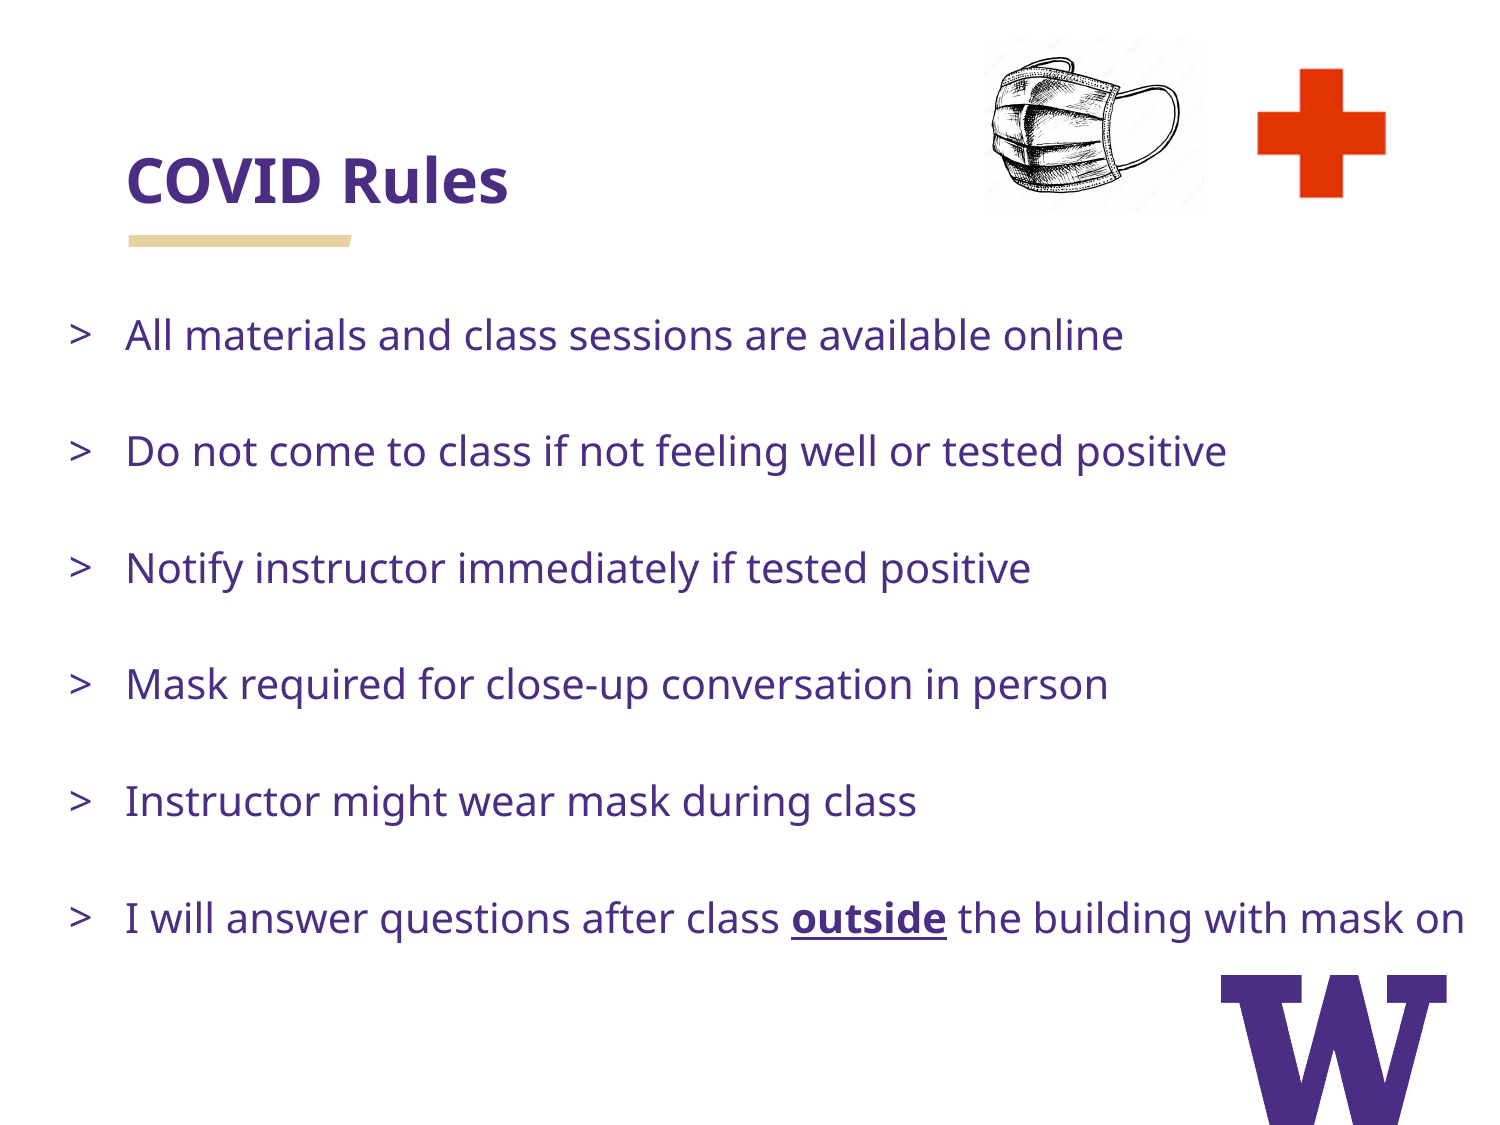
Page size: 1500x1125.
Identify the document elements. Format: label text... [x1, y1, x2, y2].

picture [128, 235, 352, 247]
list All materials and class sessions are available online Do not come to class if not feeling well or tested positive Notify instructor immediately if tested positive Mask required for close-up conversation in person Instructor might wear mask during class I will answer questions after class outside the building with mask on [54, 300, 1500, 960]
picture [1221, 975, 1447, 1125]
picture [984, 11, 1500, 258]
title COVID Rules [110, 60, 1142, 224]
